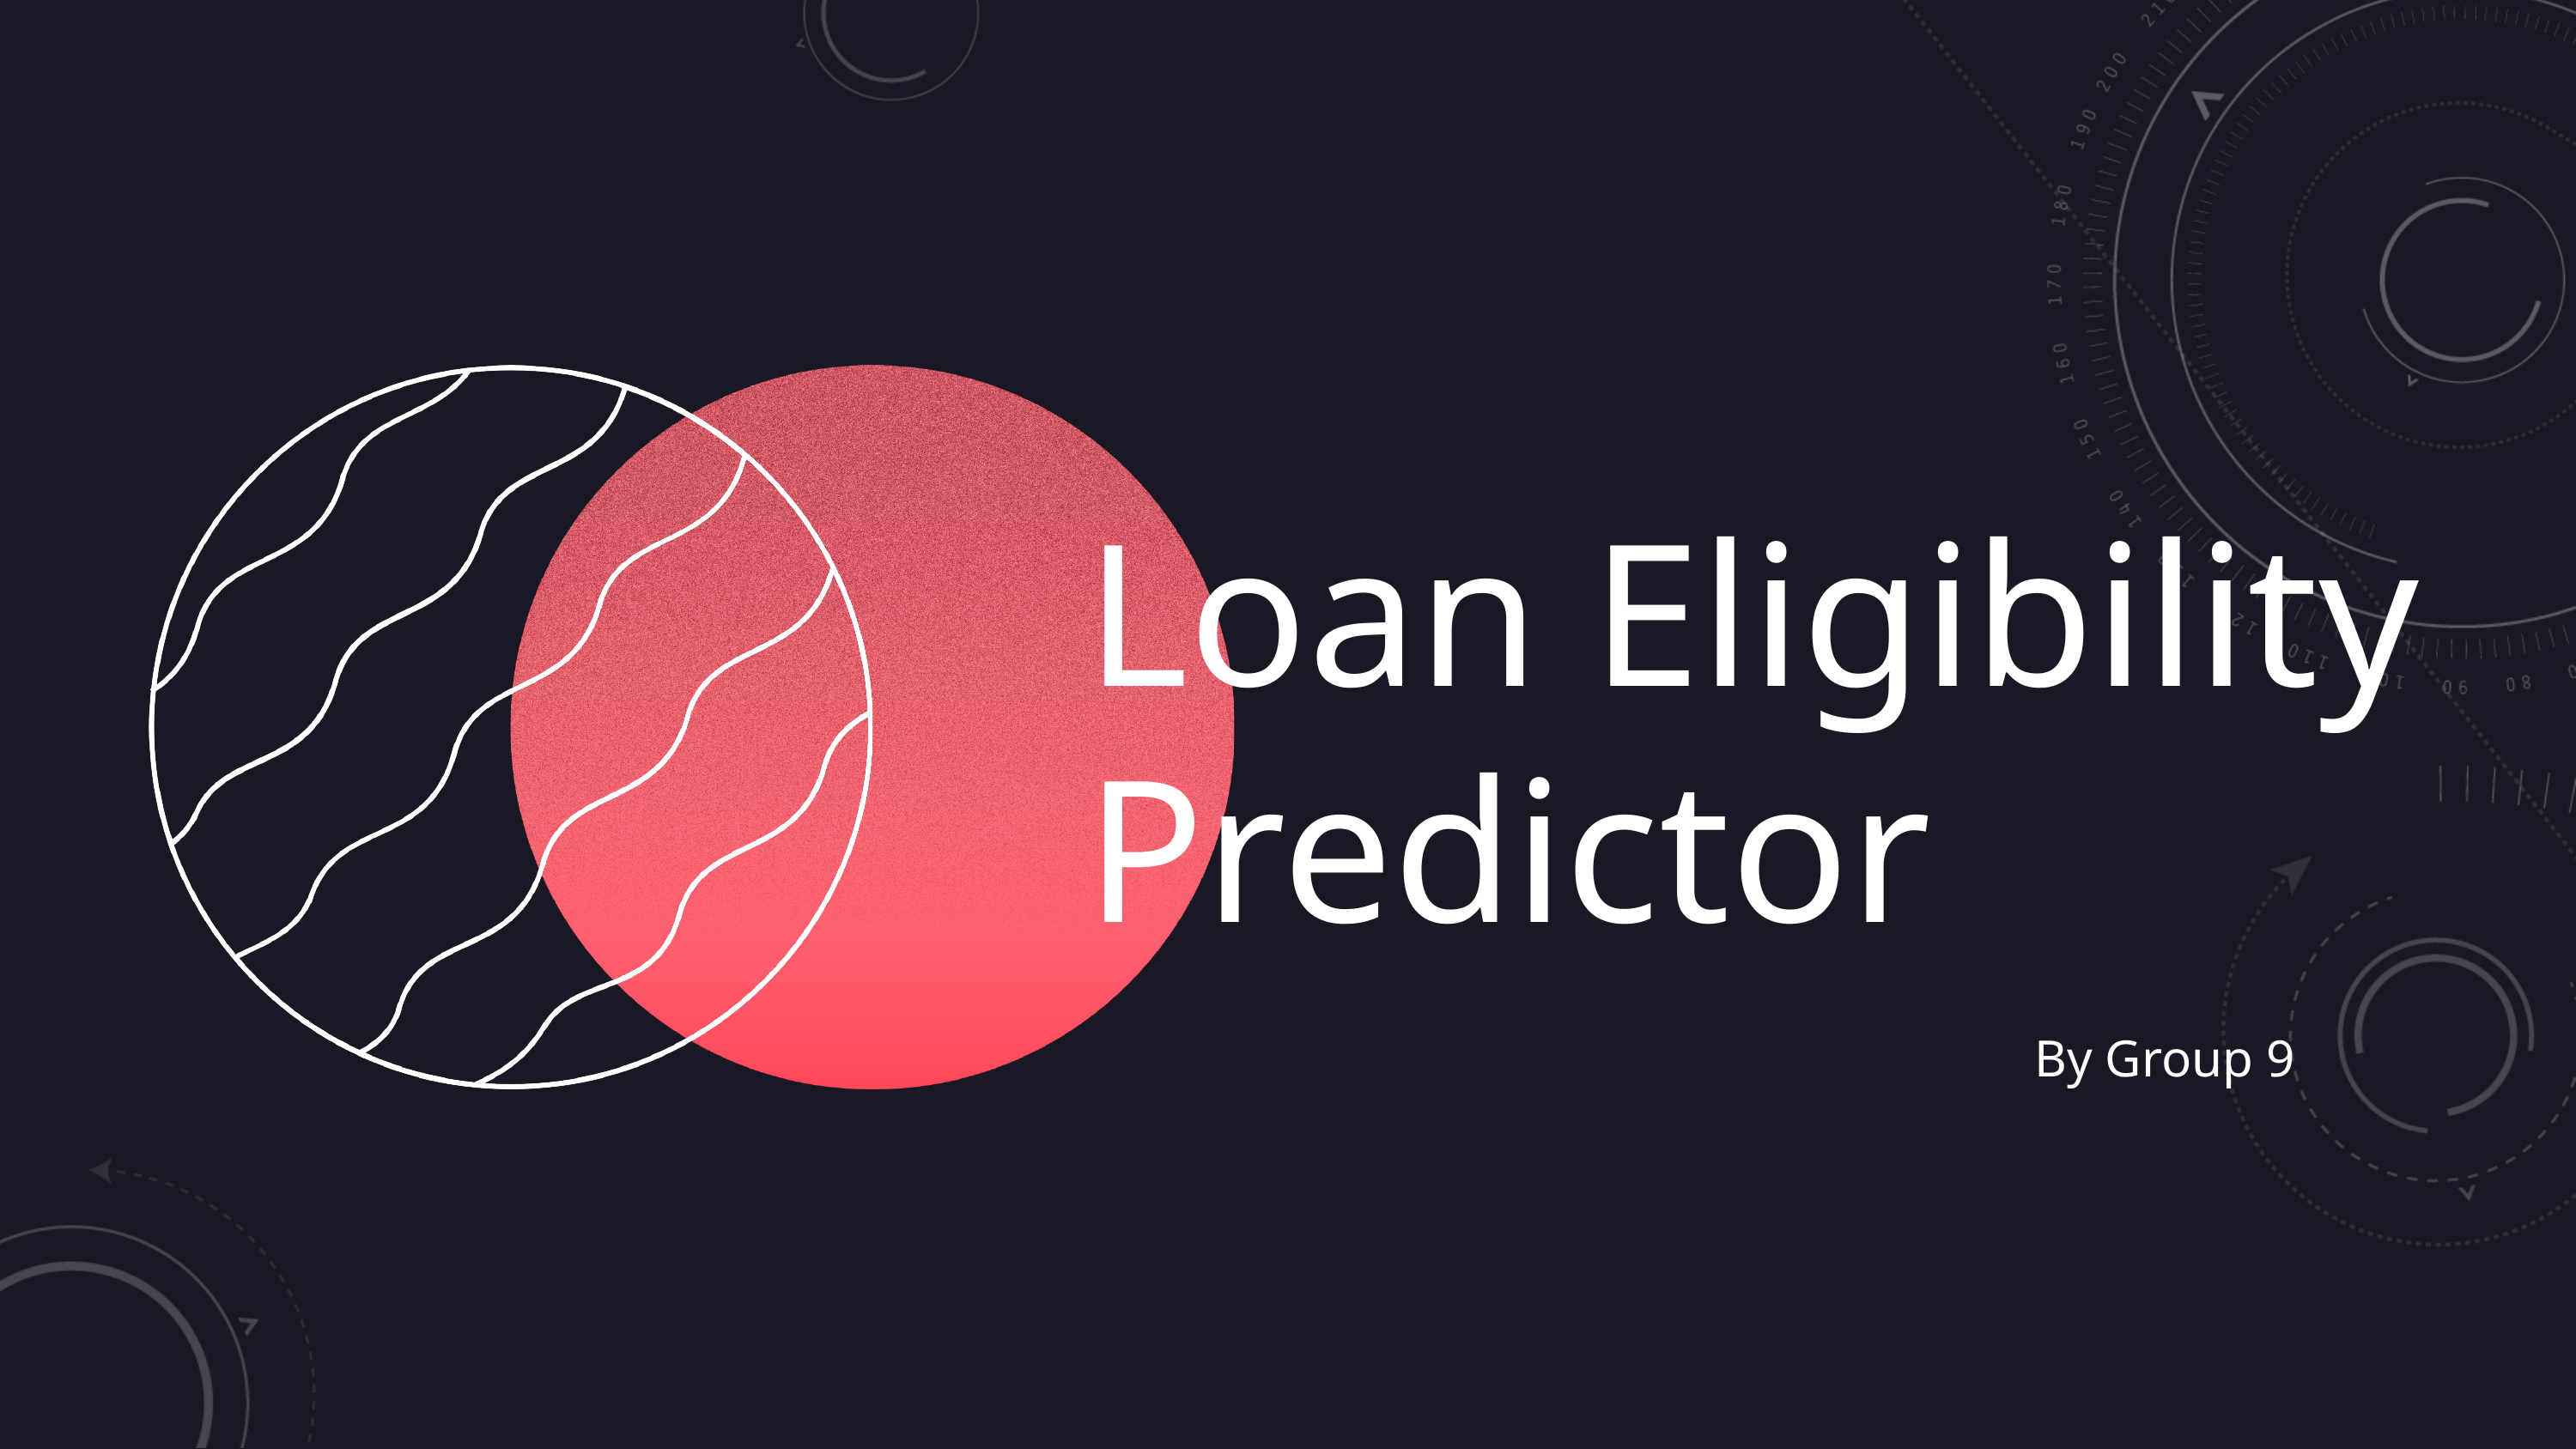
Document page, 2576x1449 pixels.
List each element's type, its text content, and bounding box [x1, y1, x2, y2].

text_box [148, 365, 1235, 1089]
text_box Loan Eligibility Predictor [1239, 489, 2523, 962]
picture [0, 0, 2576, 1448]
text_box By Group 9 [2034, 1027, 2342, 1088]
